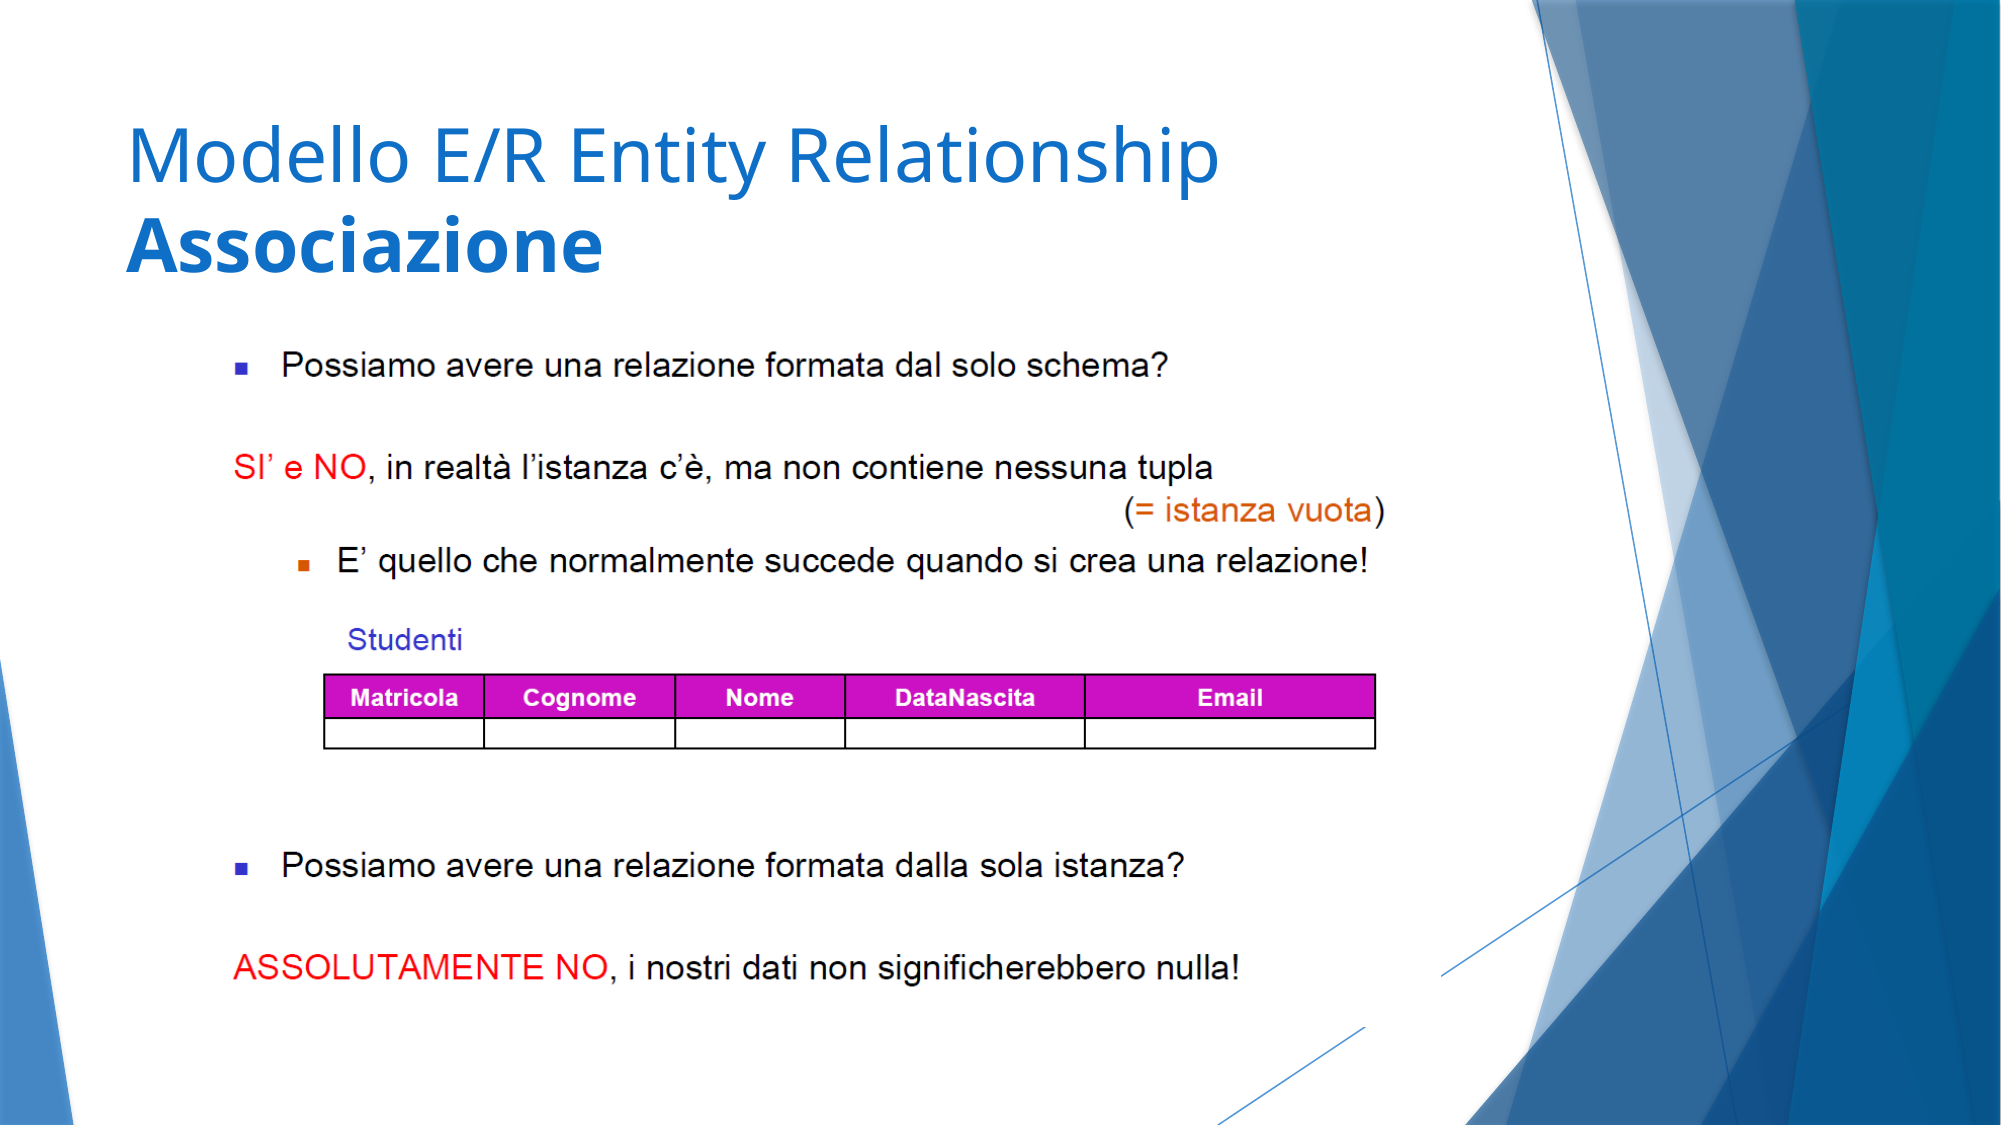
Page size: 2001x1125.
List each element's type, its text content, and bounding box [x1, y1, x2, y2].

picture [210, 326, 1442, 1027]
title Modello E/R Entity Relationship Associazione [111, 99, 1522, 317]
